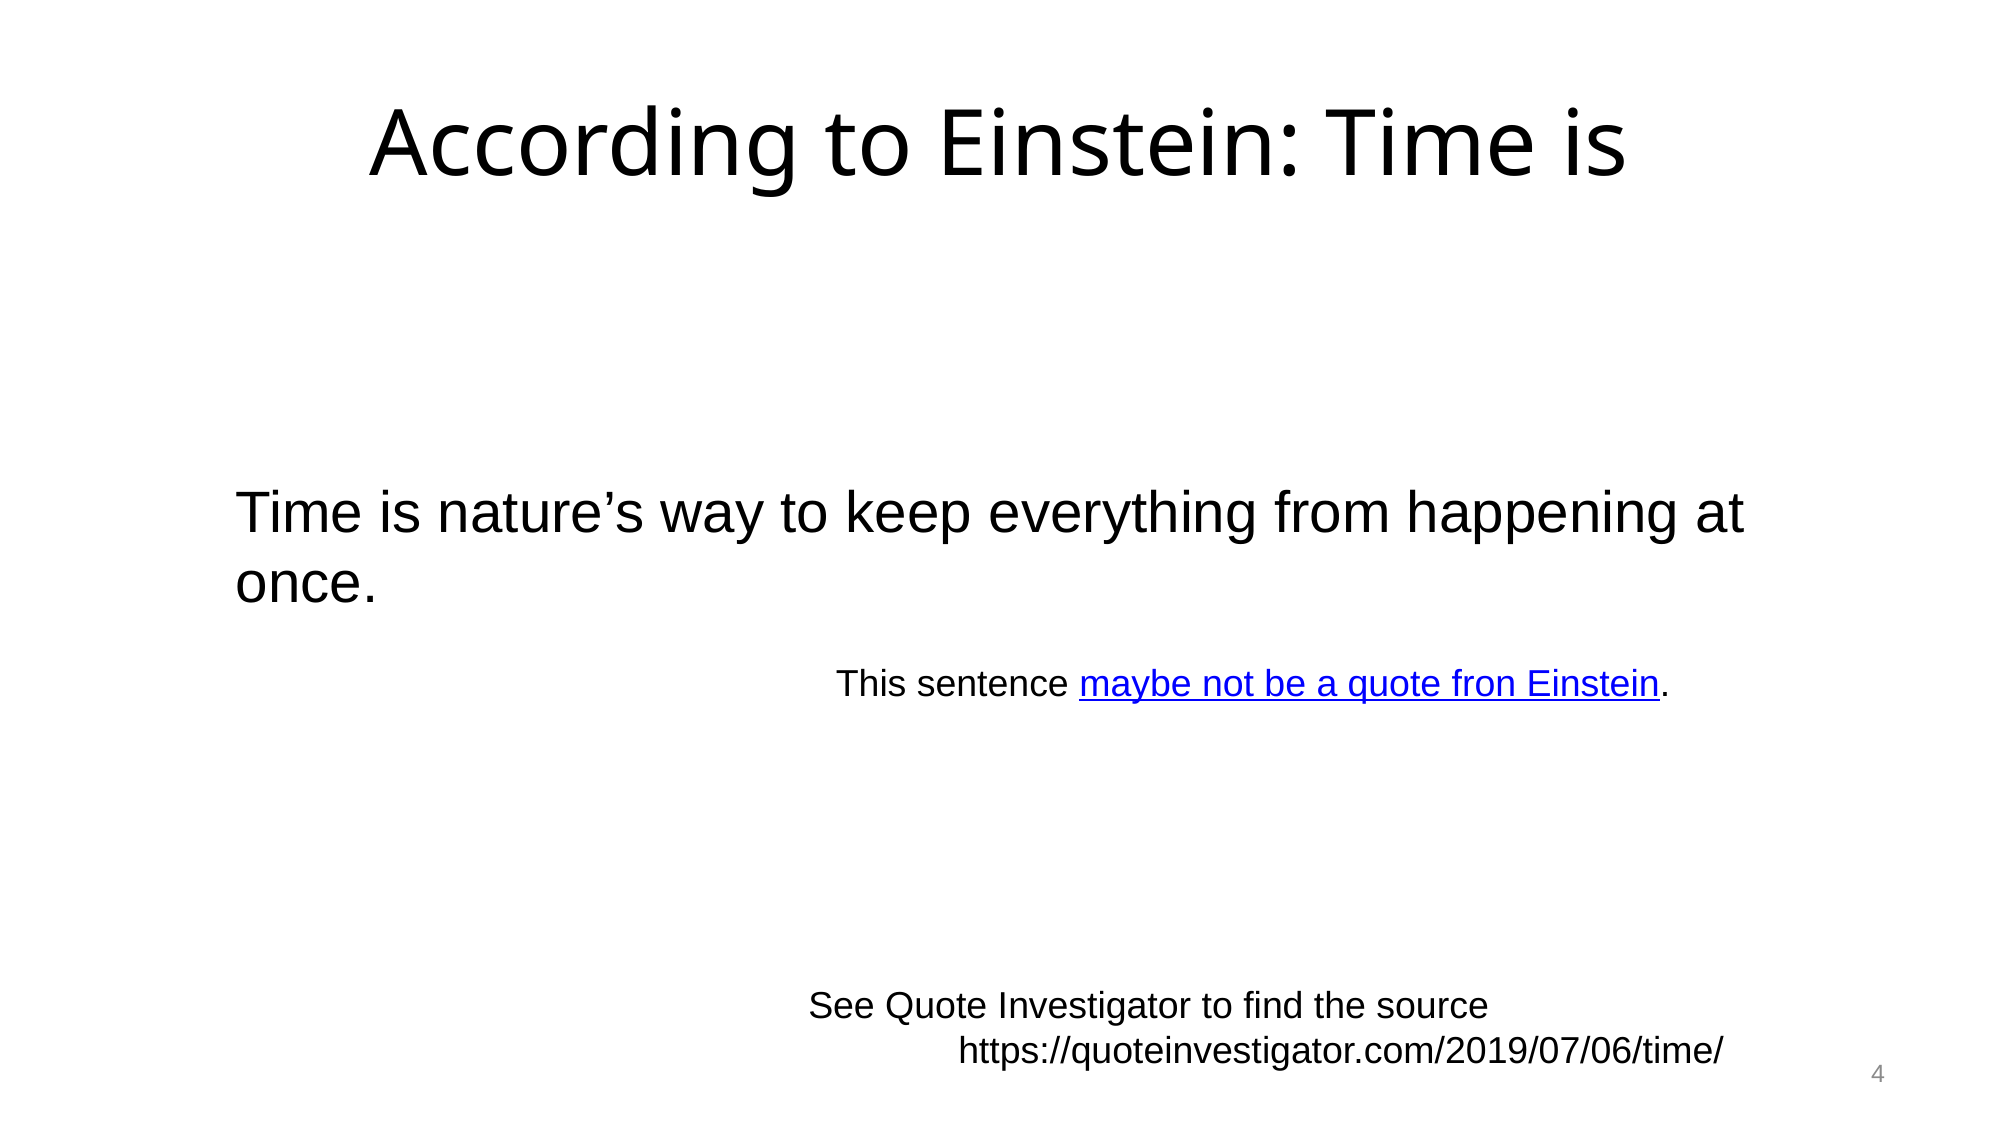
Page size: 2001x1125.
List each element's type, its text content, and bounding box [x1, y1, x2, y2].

title According to Einstein: Time is [99, 45, 1900, 233]
text_box See Quote Investigator to find the source https://quoteinvestigator.com/2019/07/06/time/ [793, 973, 1740, 1079]
text_box Time is nature’s way to keep everything from happening at once. This sentence maybe not be a quote fron Einstein. [221, 466, 1779, 712]
slide_number 4 [1433, 1042, 1900, 1103]
